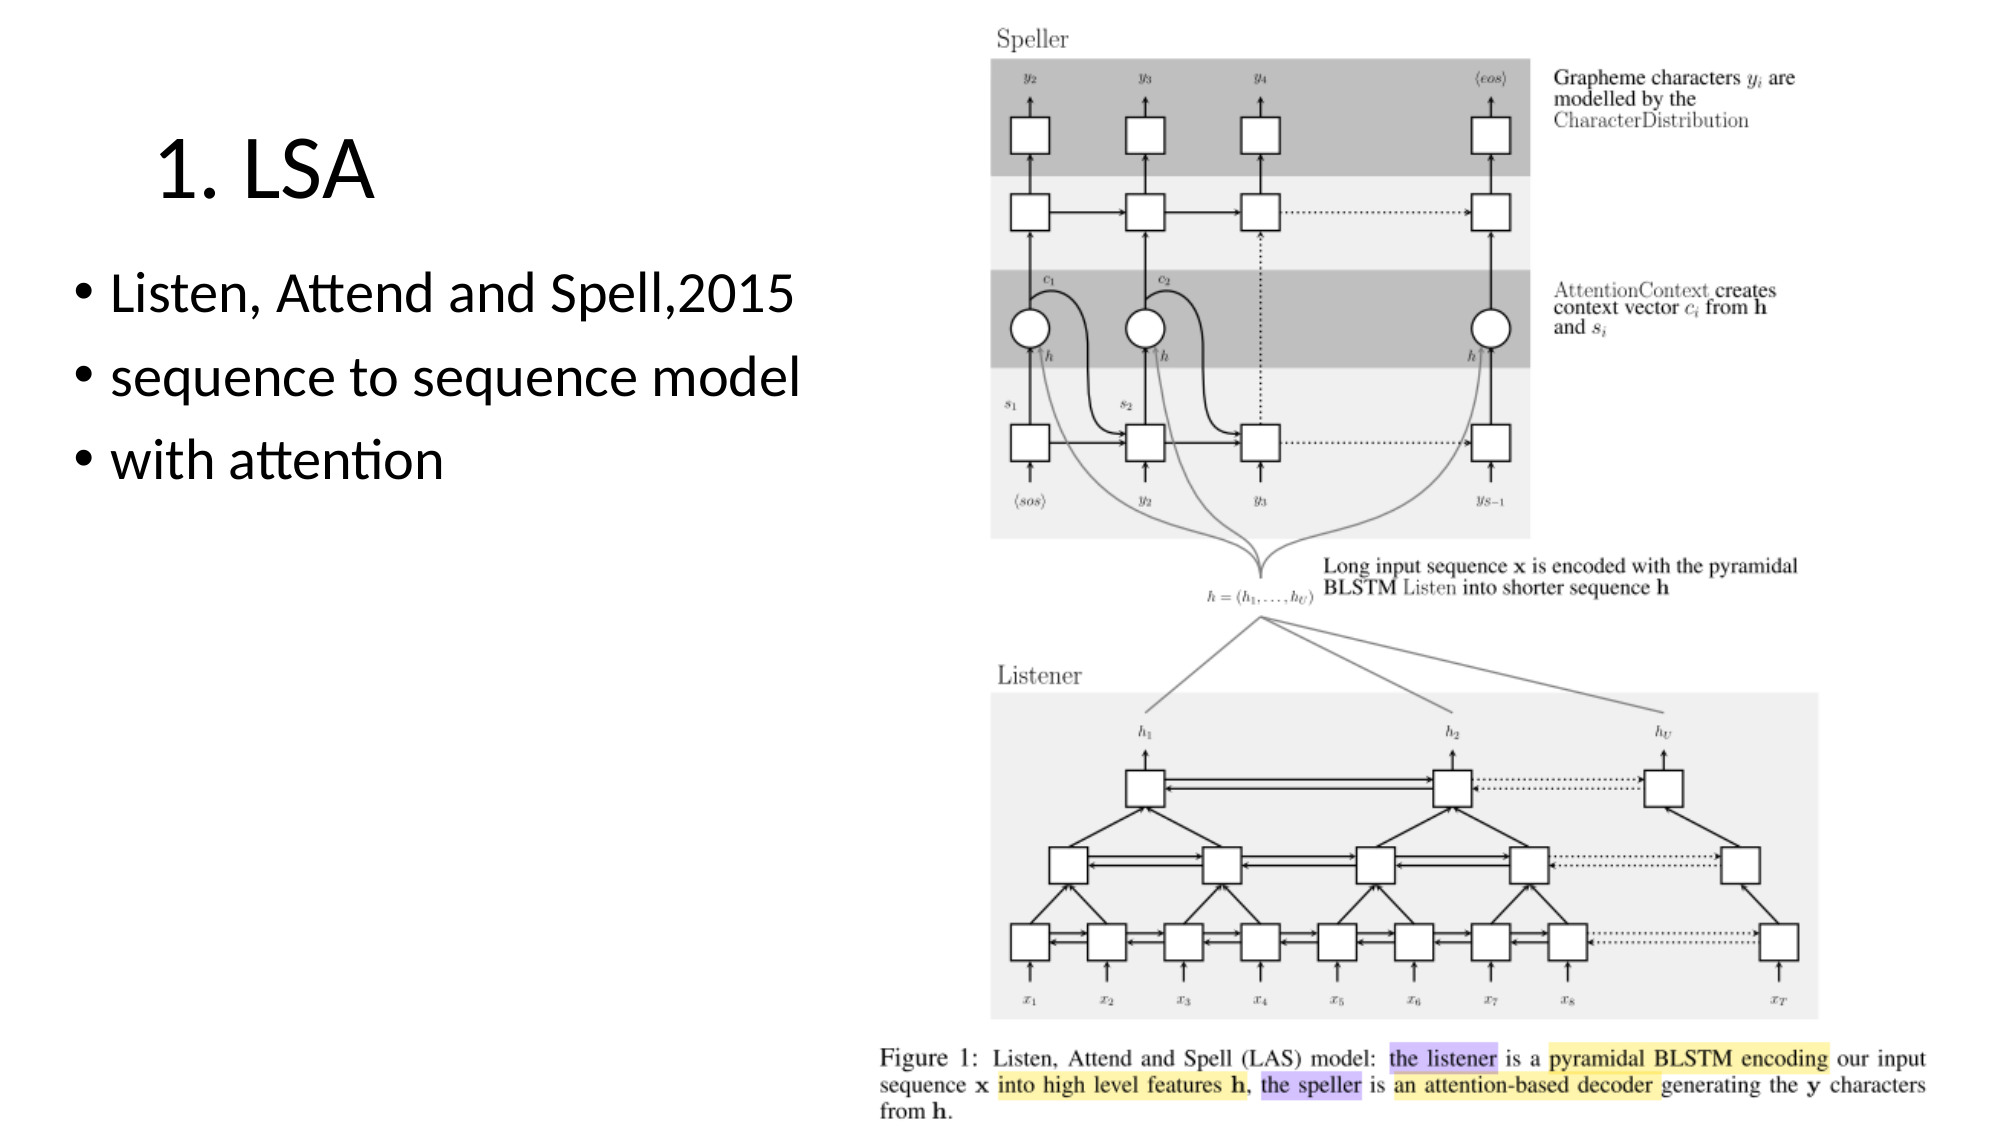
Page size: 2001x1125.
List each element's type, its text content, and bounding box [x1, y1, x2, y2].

text_box 1. LSA [137, 59, 819, 254]
picture [824, 0, 2000, 1125]
text_box Listen, Attend and Spell,2015 sequence to sequence model with attention [58, 254, 819, 969]
